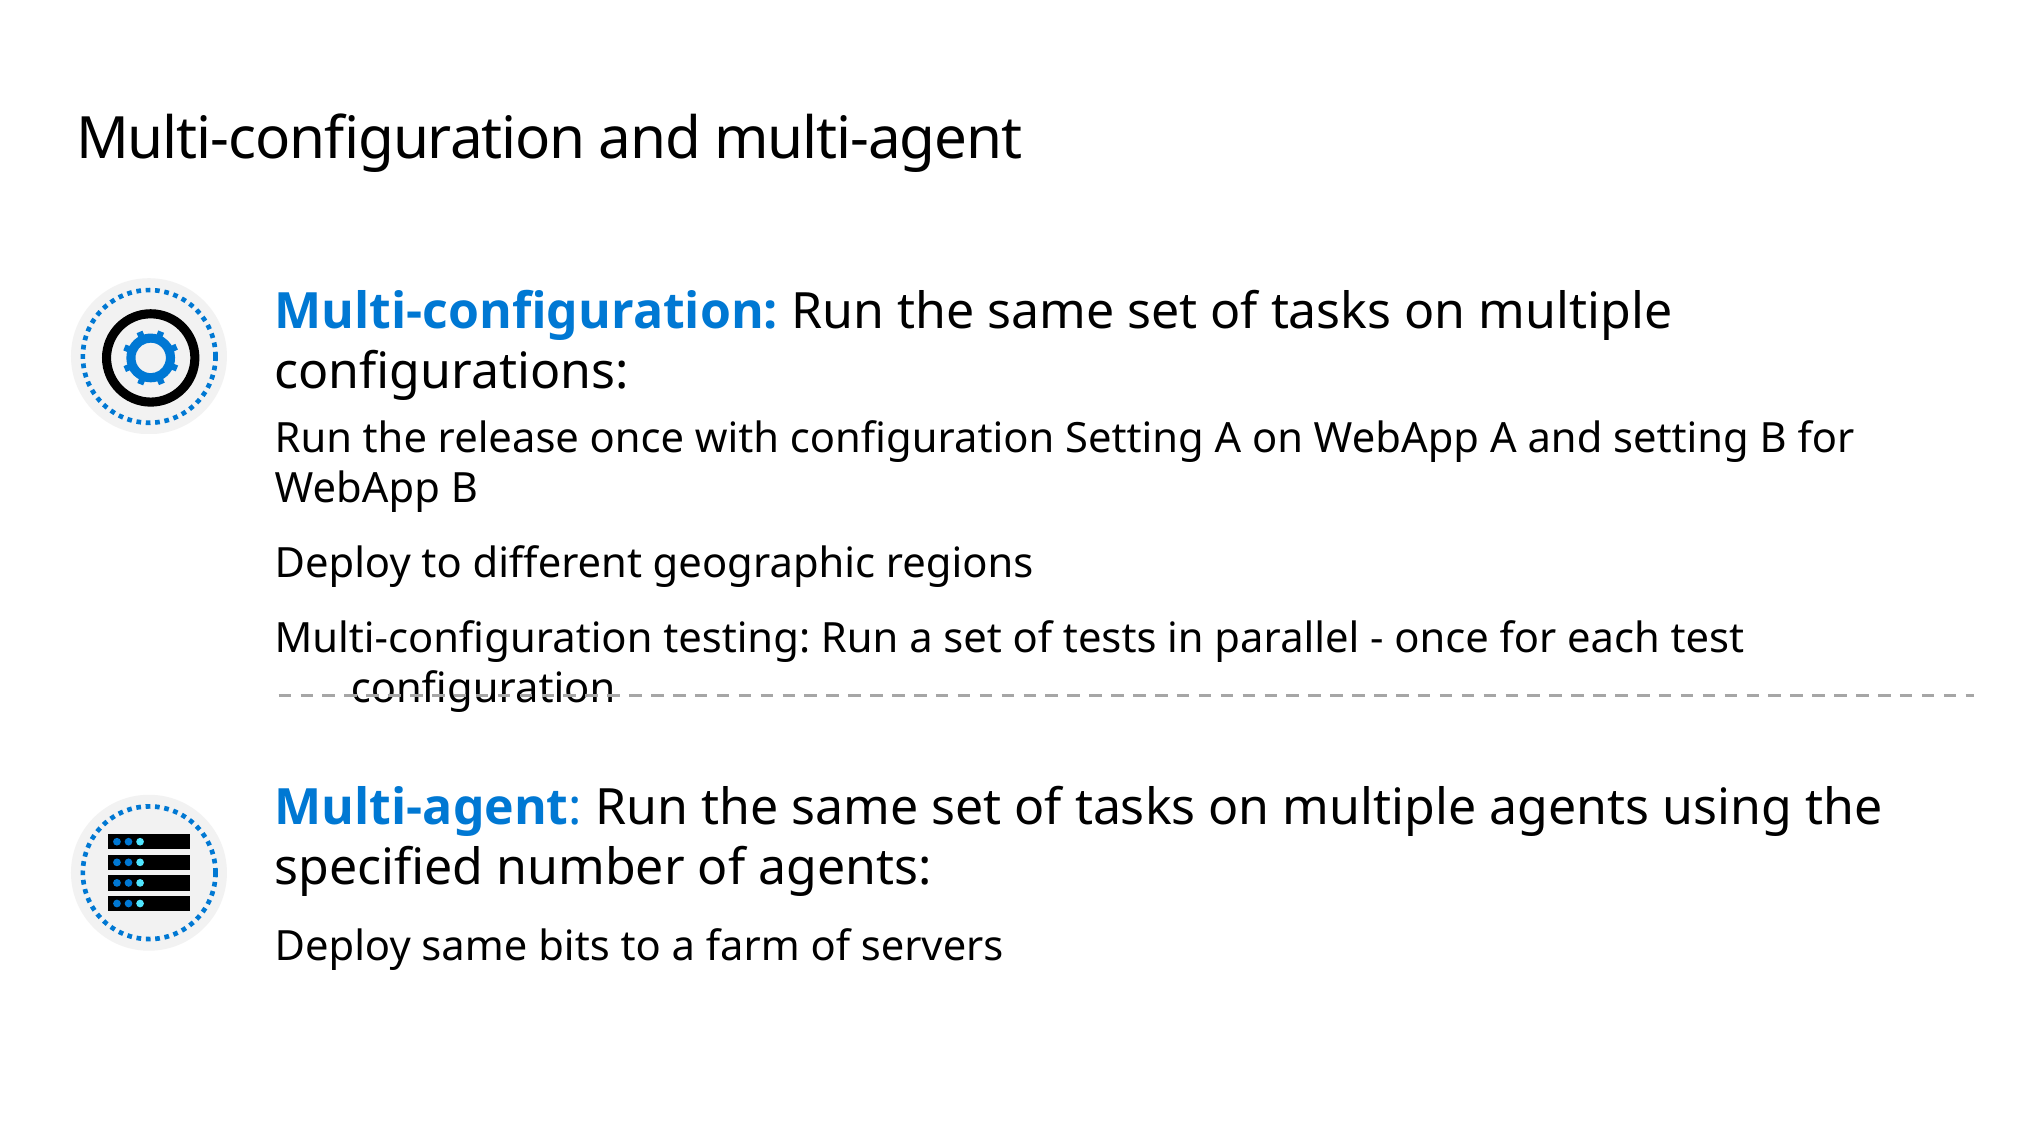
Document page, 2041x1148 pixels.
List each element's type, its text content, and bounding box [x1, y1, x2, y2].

title Multi-configuration and multi-agent [76, 103, 1969, 172]
text_box Multi-agent: Run the same set of tasks on multiple agents using the specified number of agents: Deploy same bits to a farm of servers [274, 774, 1970, 970]
picture [70, 277, 227, 435]
text_box Multi-configuration: Run the same set of tasks on multiple configurations: Run the release once with configuration Setting A on WebApp A and setting B for WebApp B Deploy to different geographic regions Multi-configuration testing: Run a set of tests in parallel - once for each test configuration [274, 278, 1970, 711]
picture [70, 794, 227, 951]
